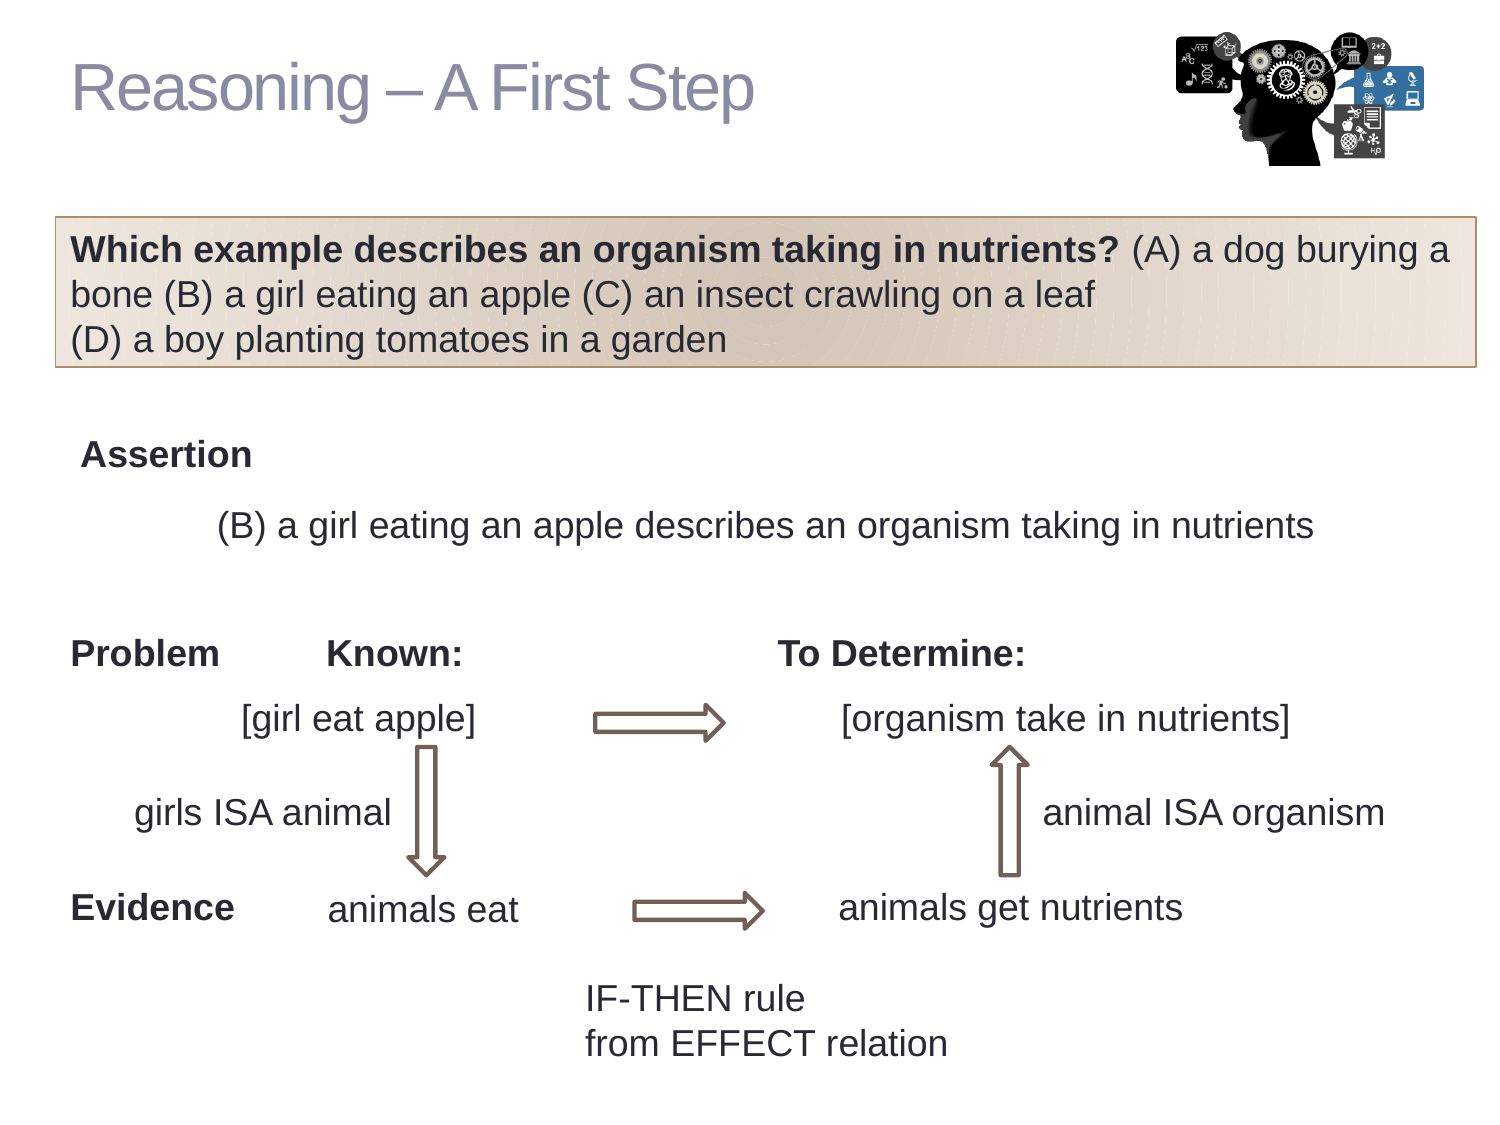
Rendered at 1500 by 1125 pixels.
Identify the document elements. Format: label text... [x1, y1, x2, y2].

text_box (B) a girl eating an apple describes an organism taking in nutrients [53, 492, 1478, 556]
text_box Assertion [65, 422, 295, 483]
title Reasoning – A First Step [55, 2, 1451, 166]
text_box animals eat [312, 877, 534, 938]
text_box [593, 702, 726, 743]
text_box Which example describes an organism taking in nutrients? (A) a dog burying a bone (B) a girl eating an apple (C) an insect crawling on a leaf (D) a boy planting tomatoes in a garden [55, 216, 1477, 368]
text_box To Determine: [762, 621, 1180, 681]
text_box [570, 892, 992, 1073]
picture [1175, 32, 1425, 166]
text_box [119, 746, 445, 876]
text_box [991, 746, 1452, 876]
text_box [girl eat apple] [organism take in nutrients] [53, 684, 1478, 748]
text_box Problem [55, 621, 285, 681]
text_box Evidence [55, 875, 473, 935]
text_box animals get nutrients [823, 876, 1199, 936]
text_box Known: [311, 621, 728, 681]
